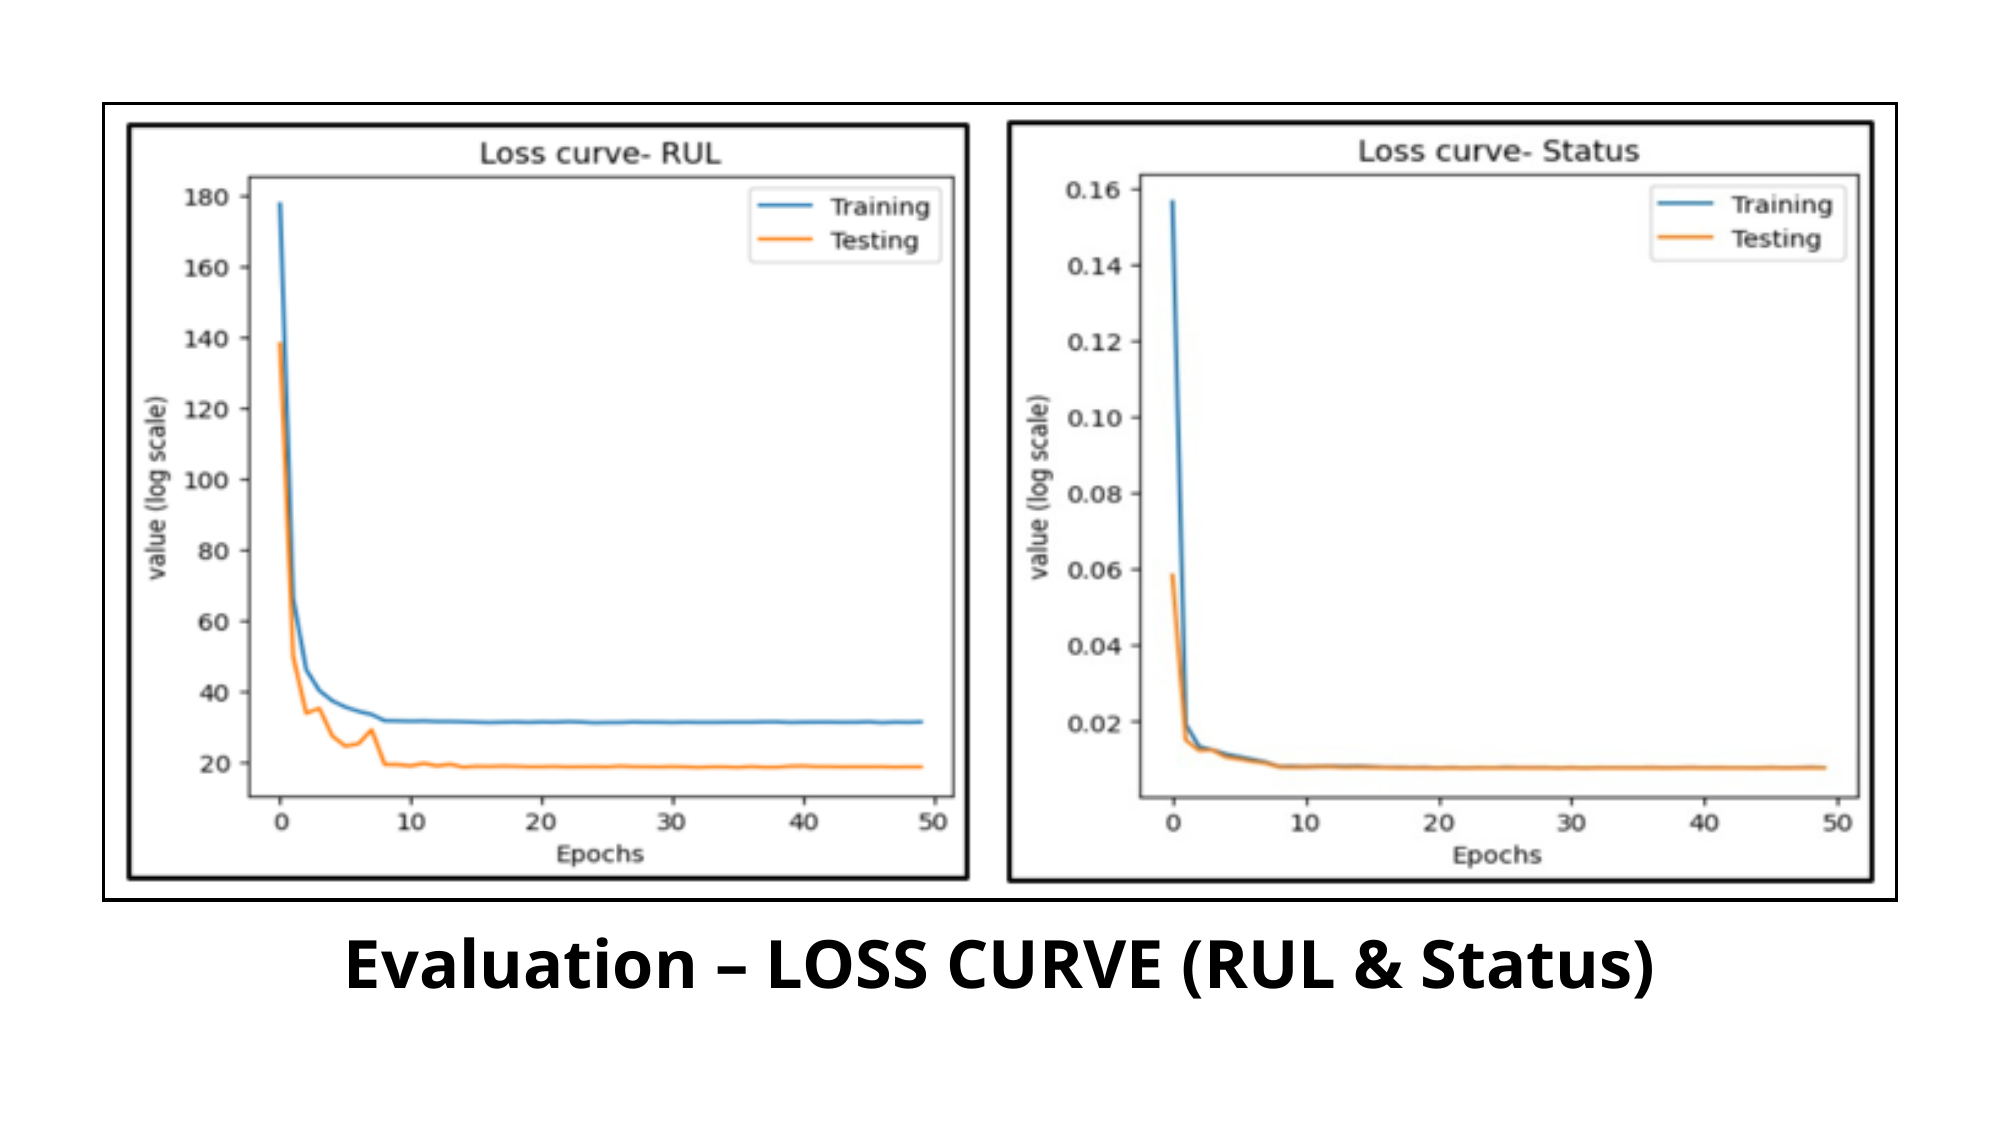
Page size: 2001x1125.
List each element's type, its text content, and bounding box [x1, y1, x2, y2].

title Evaluation – LOSS CURVE (RUL & Status) [105, 914, 1895, 1020]
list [104, 104, 1895, 899]
